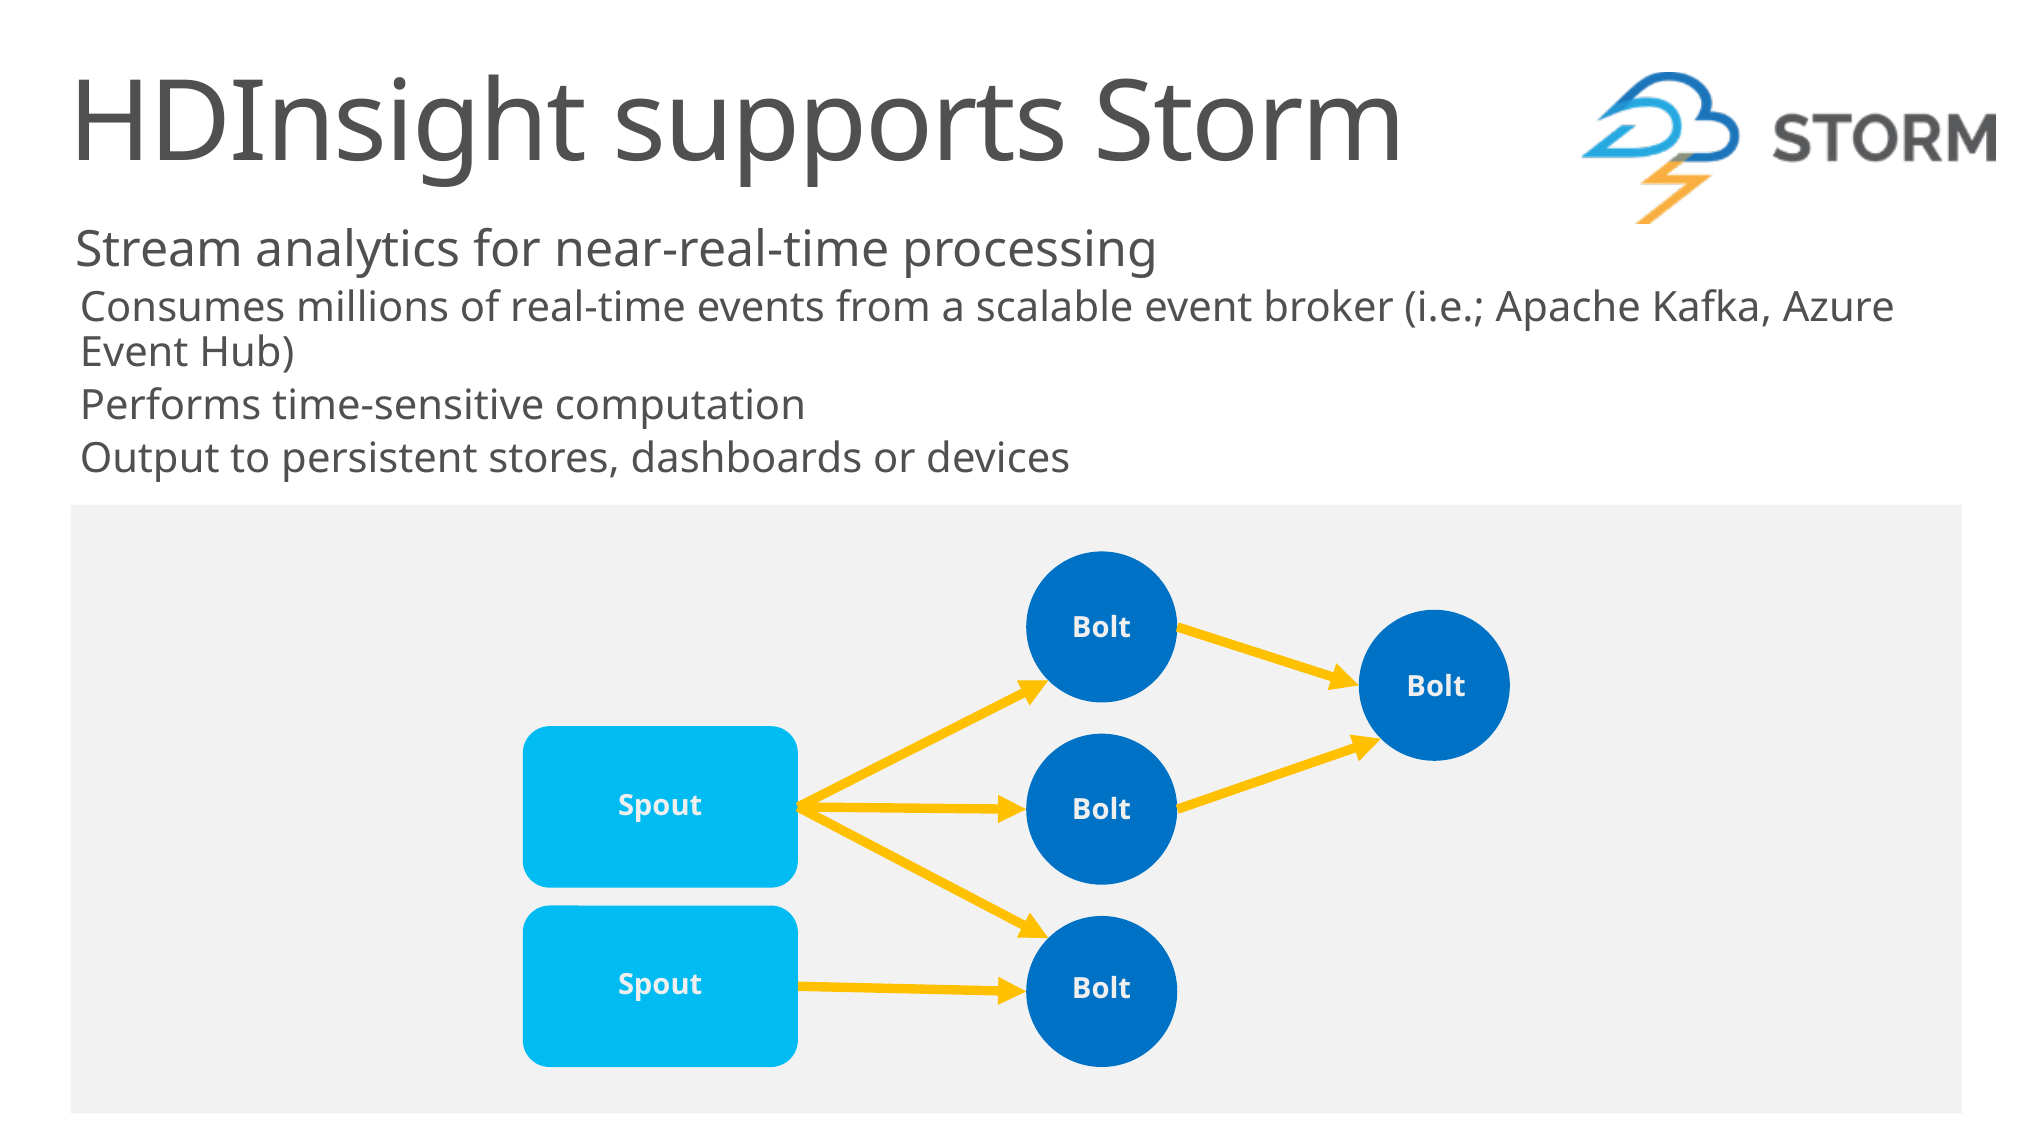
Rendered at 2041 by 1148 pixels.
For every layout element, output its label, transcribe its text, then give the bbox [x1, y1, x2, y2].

title HDInsight supports Storm [45, 48, 1996, 198]
list Stream analytics for near-real-time processing Consumes millions of real-time events from a scalable event broker (i.e.; Apache Kafka, Azure Event Hub) Performs time-sensitive computation Output to persistent stores, dashboards or devices [45, 198, 2030, 537]
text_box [70, 504, 1963, 1114]
picture [1581, 72, 1996, 224]
